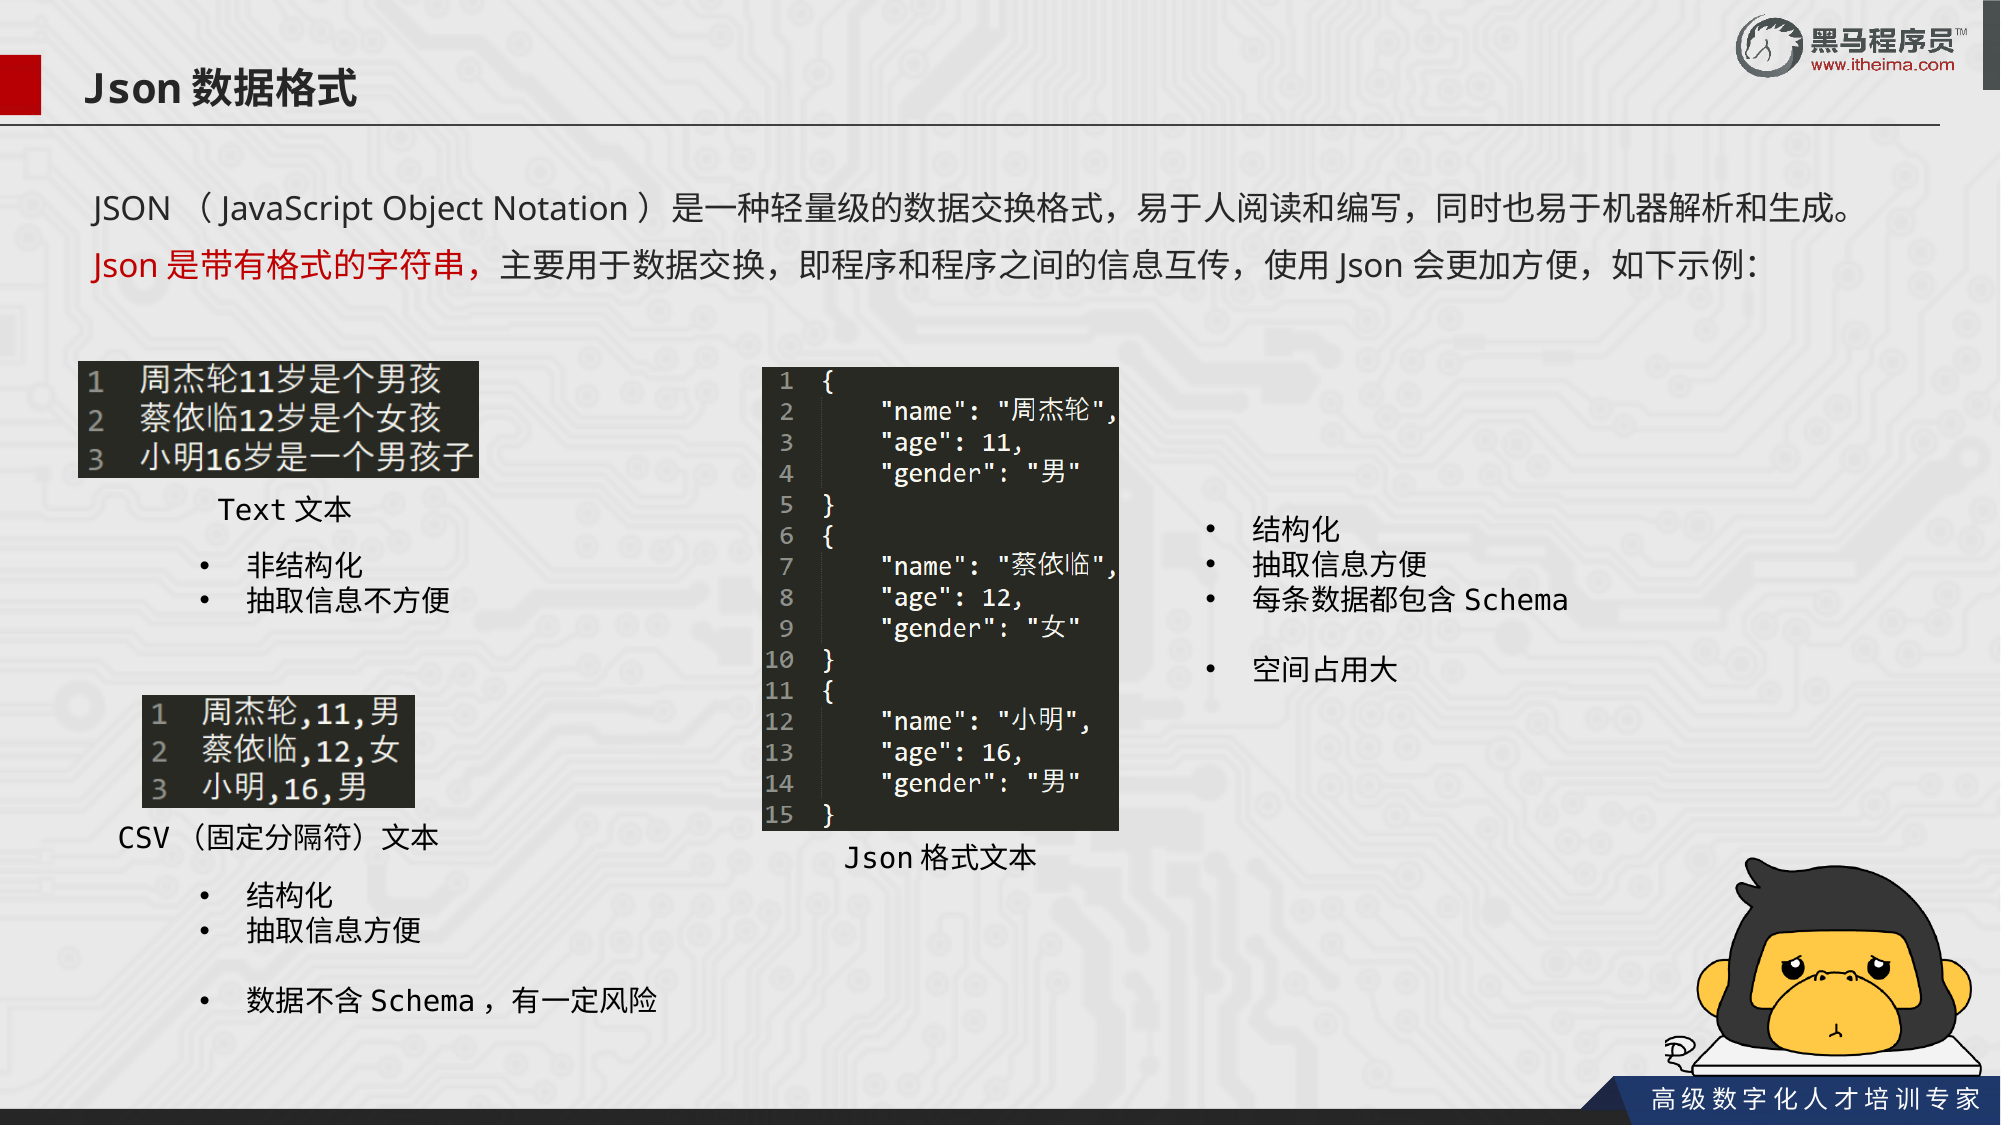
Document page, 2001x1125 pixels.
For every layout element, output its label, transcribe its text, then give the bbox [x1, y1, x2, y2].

picture [1664, 773, 2000, 1113]
text_box 结构化 抽取信息方便 数据不含Schema，有一定风险 [184, 870, 738, 1025]
text_box Text文本 [184, 483, 386, 534]
picture [78, 361, 480, 479]
text_box 结构化 抽取信息方便 每条数据都包含Schema 空间占用大 [1190, 503, 1744, 694]
list Json数据格式 [66, 54, 882, 126]
text_box CSV（固定分隔符）文本 [26, 811, 532, 862]
text_box 非结构化 抽取信息不方便 [184, 540, 652, 625]
picture [762, 367, 1120, 832]
list JSON（JavaScript Object Notation）是一种轻量级的数据交换格式，易于人阅读和编写，同时也易于机器解析和生成。 Json是带有格式的字符串，主要用于数据交换，即程序和程序之间的信息互传，使用Json会更加方便，如下示例： [78, 184, 1947, 509]
picture [1705, 0, 1995, 109]
text_box Json格式文本 [688, 832, 1194, 882]
picture [142, 695, 416, 809]
